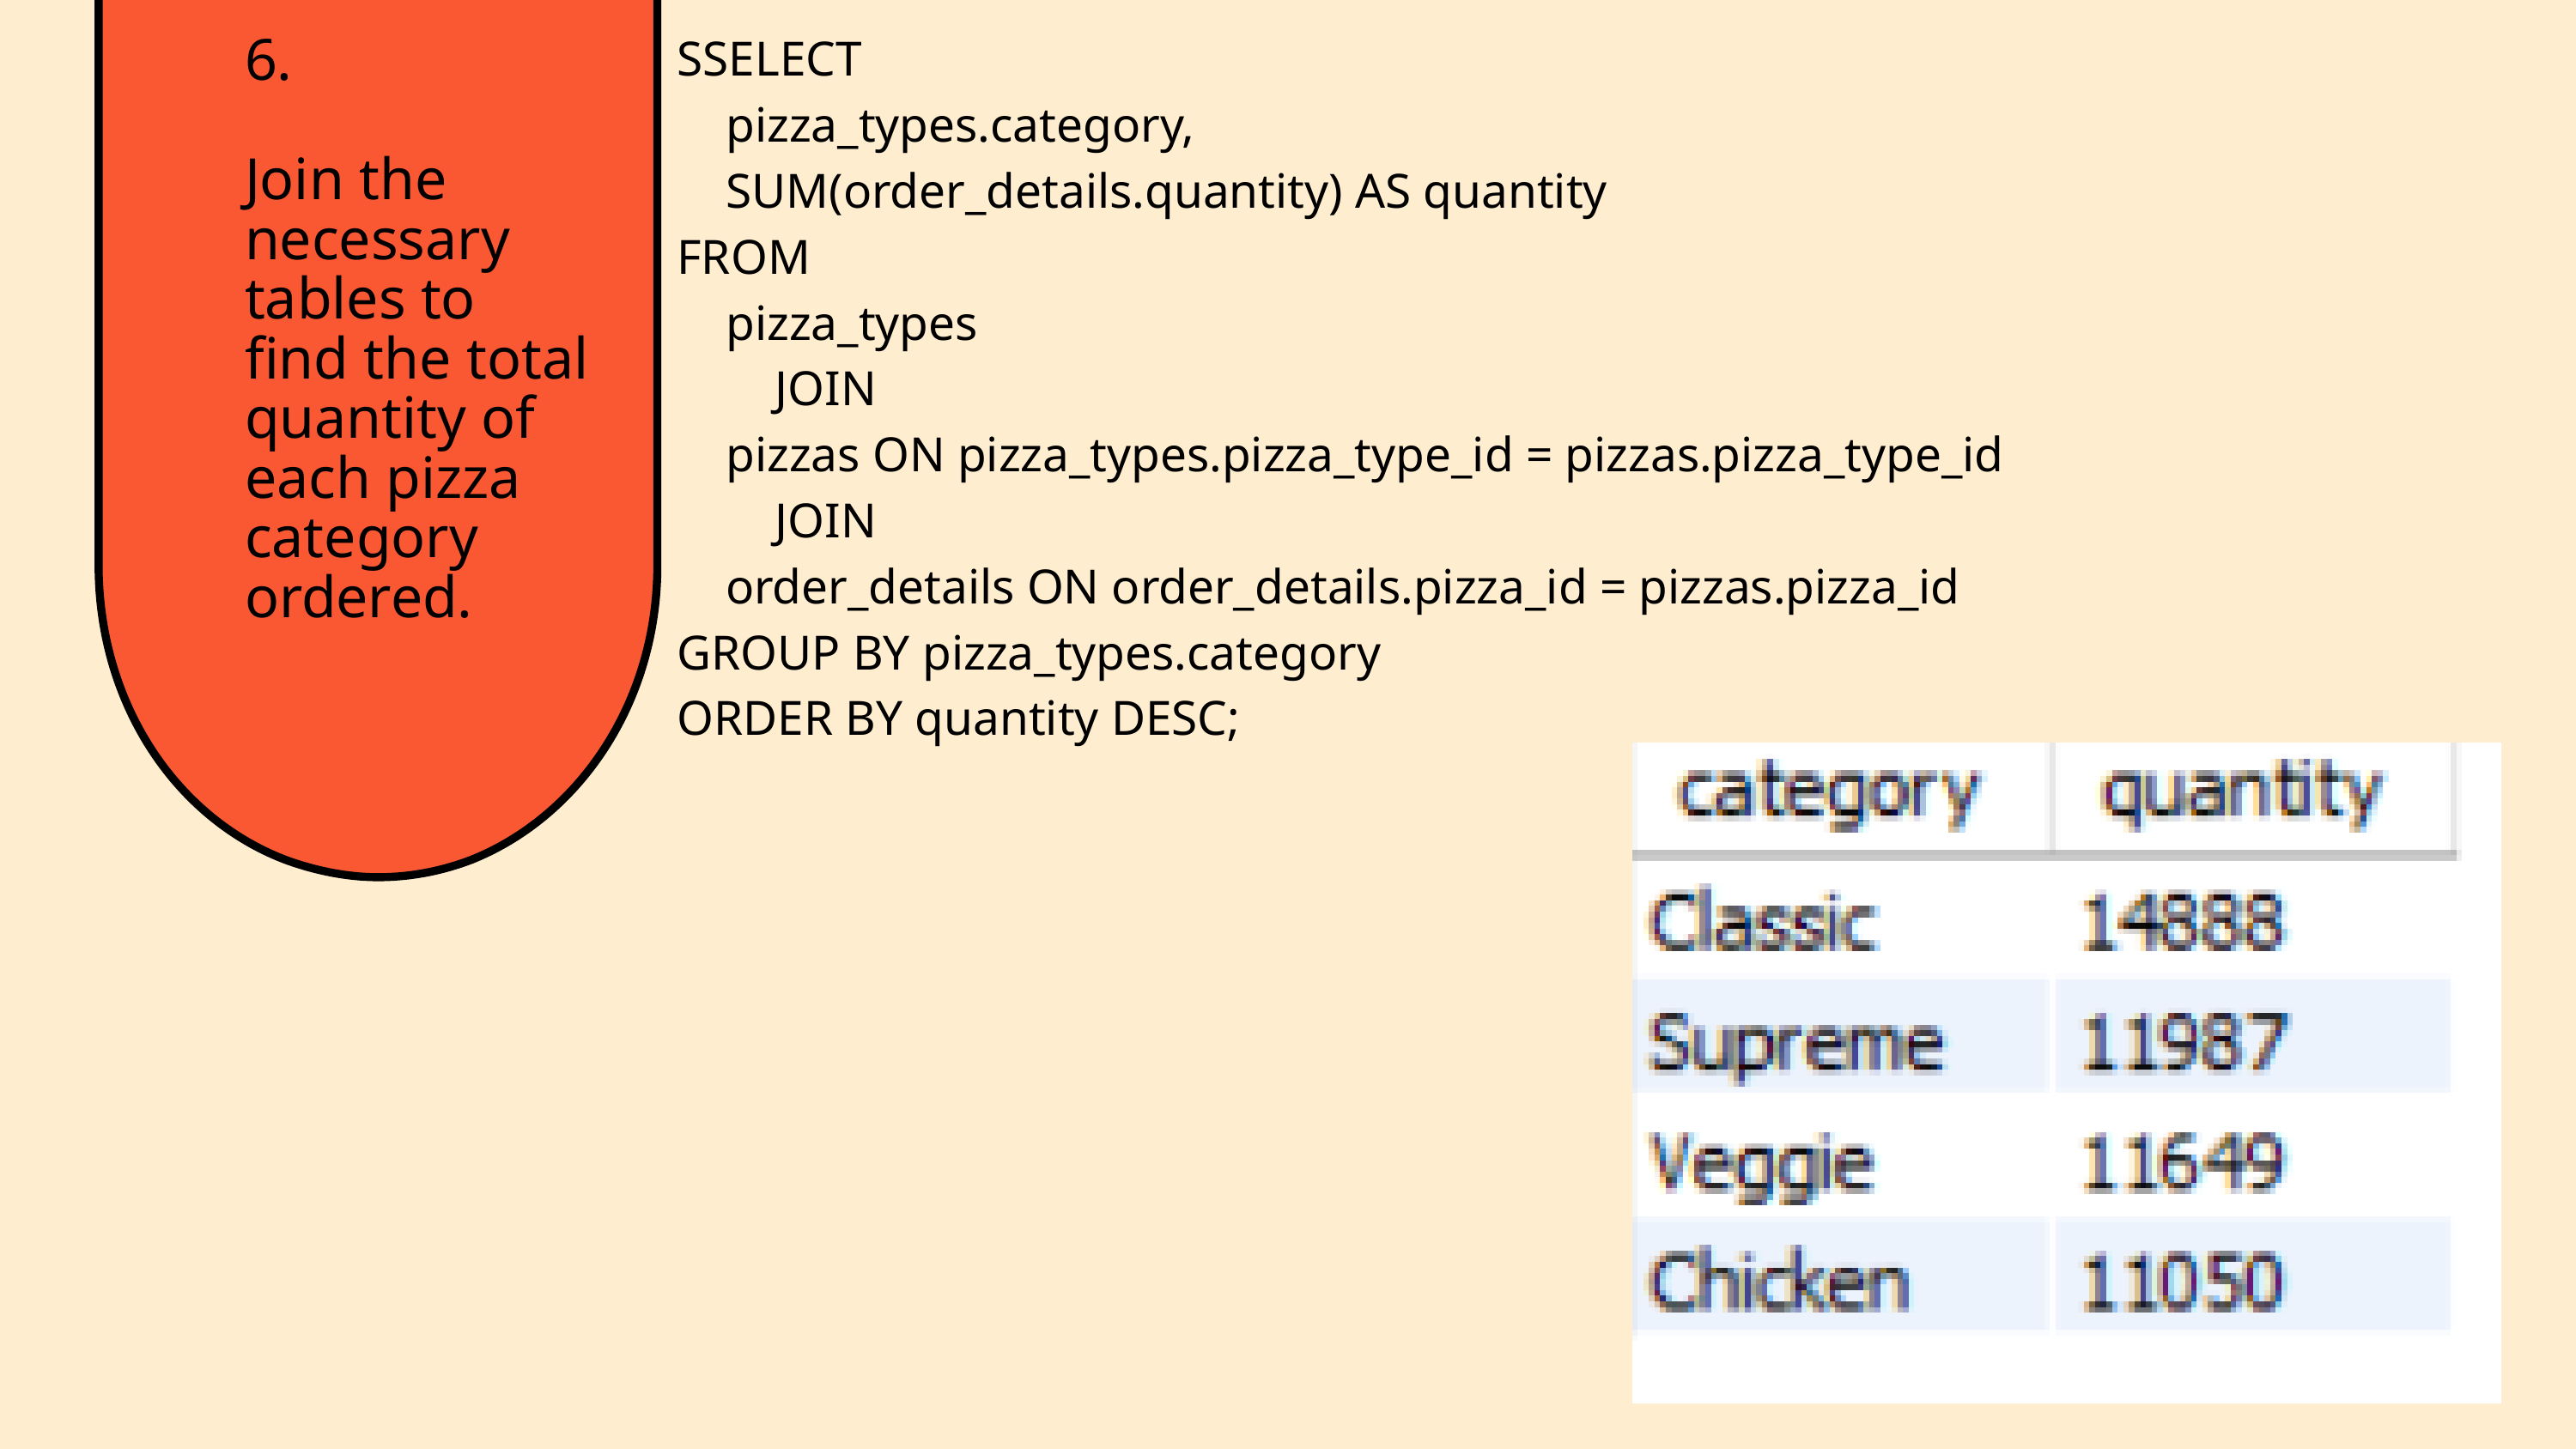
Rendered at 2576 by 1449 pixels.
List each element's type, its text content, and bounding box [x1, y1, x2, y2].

text_box SSELECT pizza_types.category, SUM(order_details.quantity) AS quantity FROM pizza_types JOIN pizzas ON pizza_types.pizza_type_id = pizzas.pizza_type_id JOIN order_details ON order_details.pizza_id = pizzas.pizza_id GROUP BY pizza_types.category ORDER BY quantity DESC; [677, 20, 2365, 745]
text_box [1632, 743, 2502, 1404]
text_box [98, 0, 658, 878]
